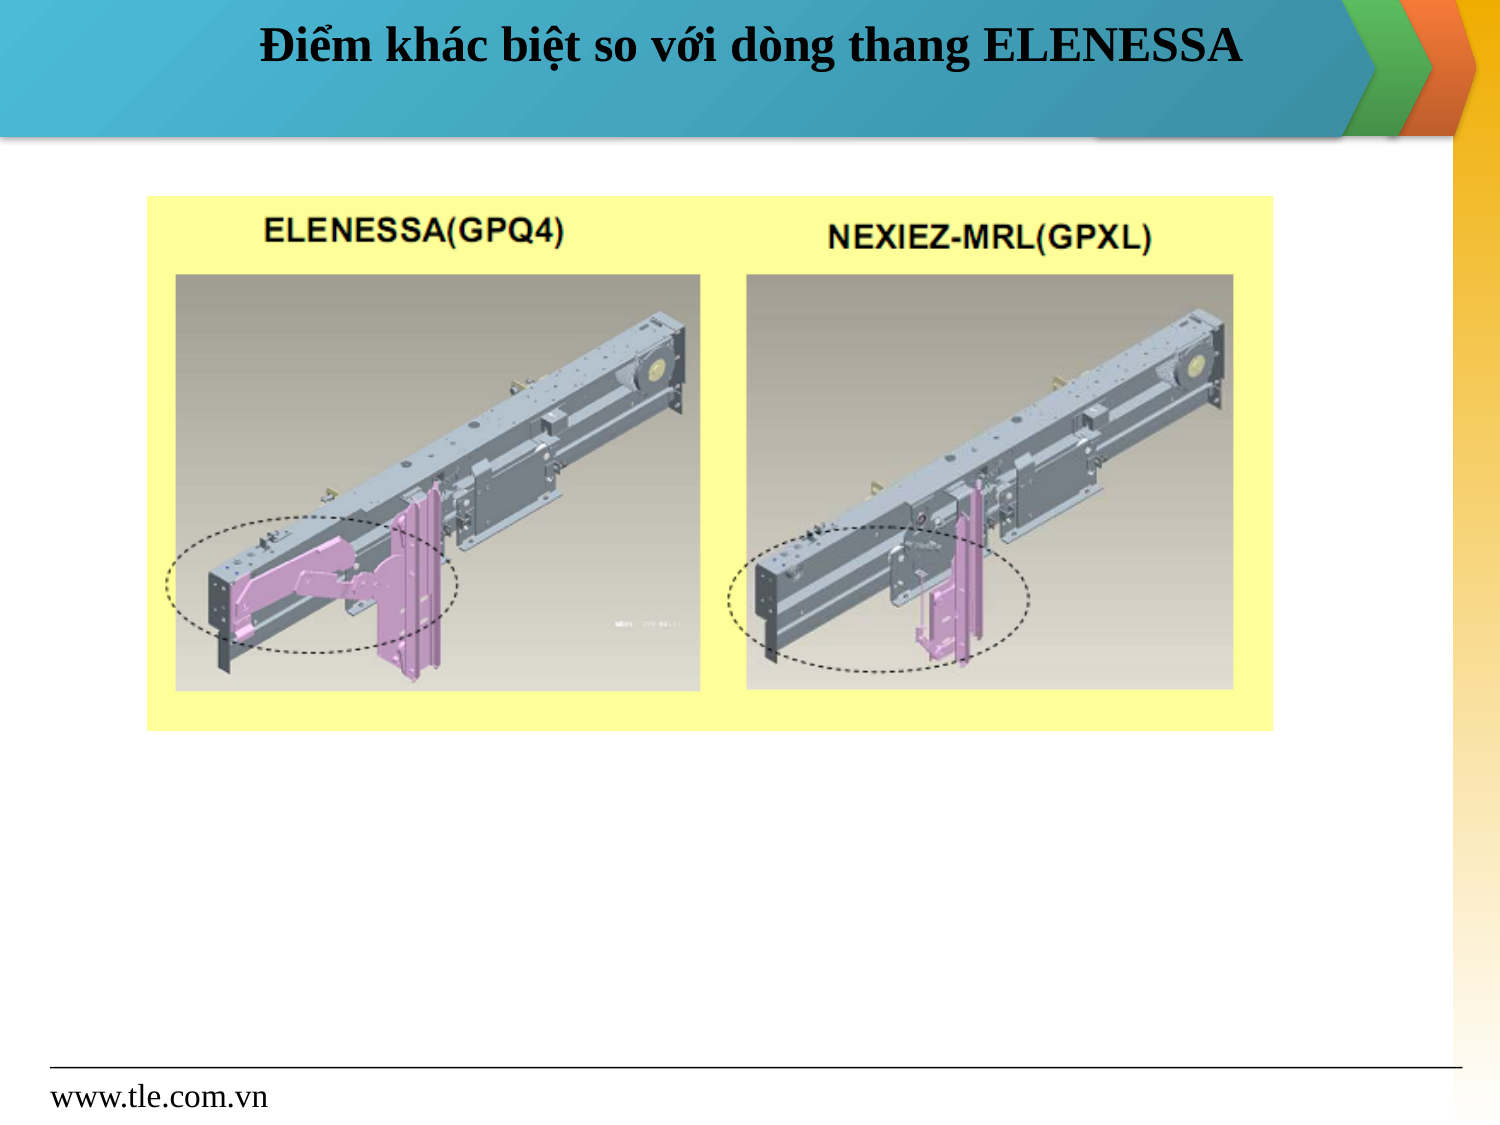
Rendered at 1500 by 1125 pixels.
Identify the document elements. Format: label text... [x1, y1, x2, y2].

picture [147, 195, 1273, 731]
title Điểm khác biệt so với dòng thang ELENESSA [76, 0, 1427, 83]
slide_number www.tle.com.vn [34, 1054, 386, 1125]
